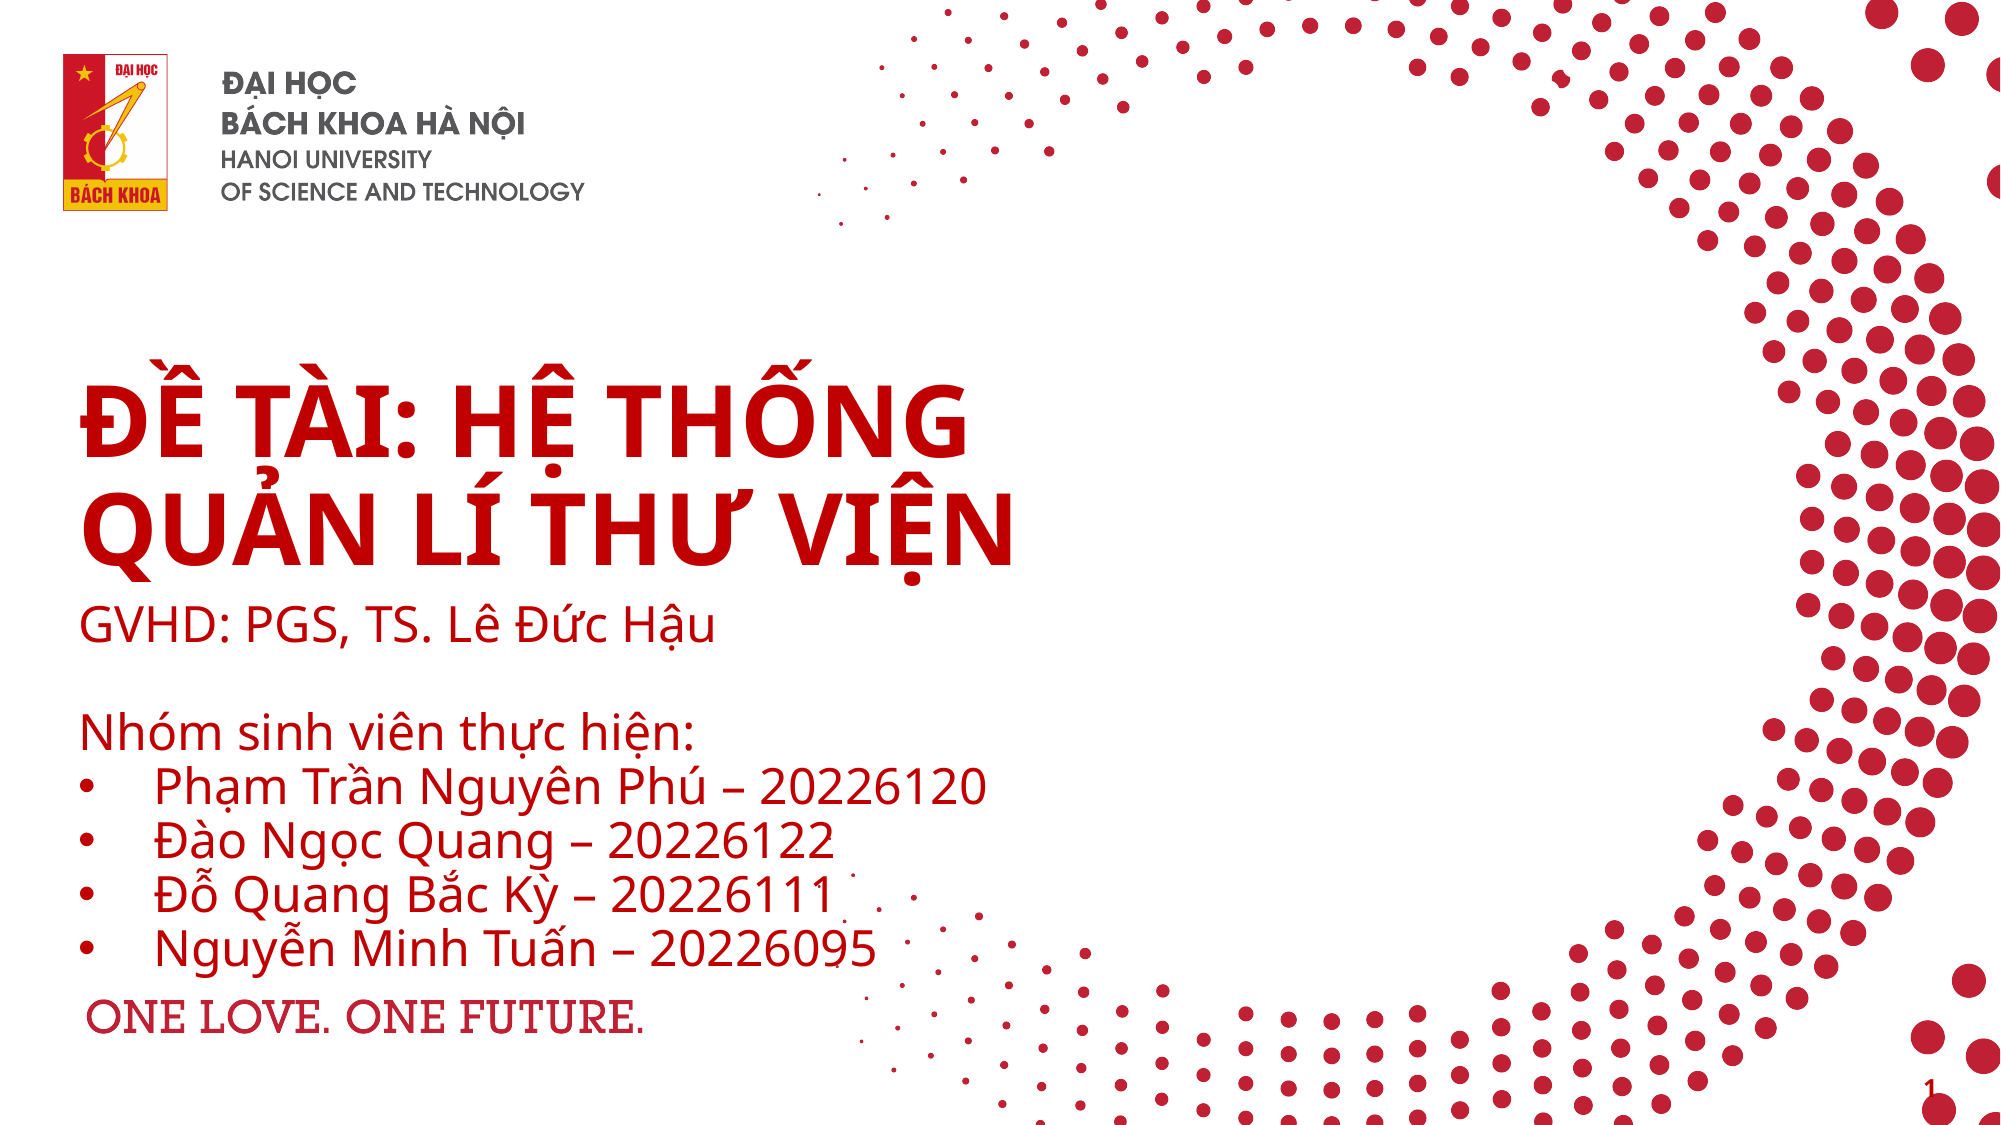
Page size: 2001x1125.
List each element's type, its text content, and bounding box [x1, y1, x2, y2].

slide_number 1 [1502, 1065, 1953, 1125]
picture [0, 0, 2001, 1125]
text_box GVHD: PGS, TS. Lê Đức Hậu Nhóm sinh viên thực hiện: Phạm Trần Nguyên Phú – 20226120 Đào Ngọc Quang – 20226122 Đỗ Quang Bắc Kỳ – 20226111 Nguyễn Minh Tuấn – 20226095 [63, 591, 1268, 975]
text_box ĐỀ TÀI: HỆ THỐNG QUẢN LÍ THƯ VIỆN [63, 364, 1268, 504]
